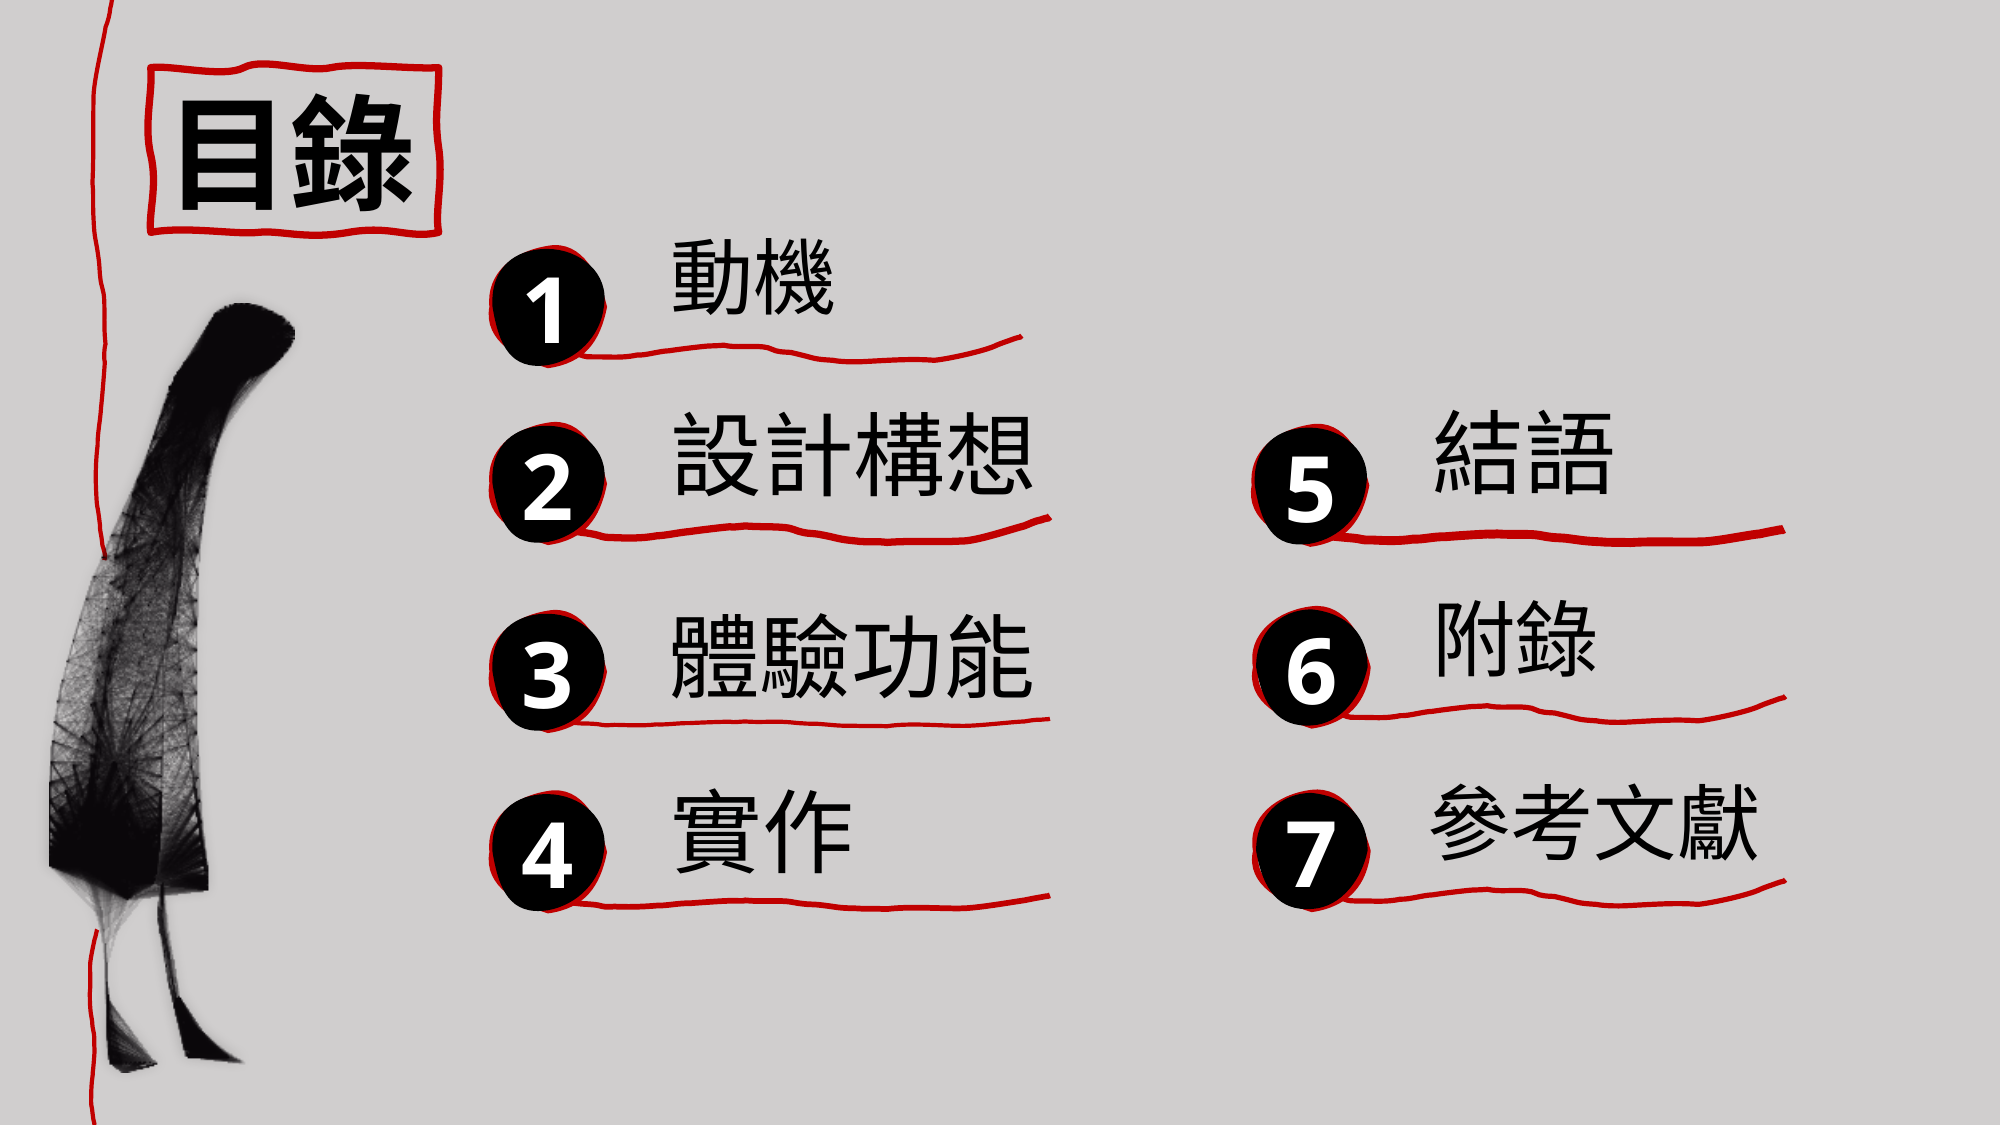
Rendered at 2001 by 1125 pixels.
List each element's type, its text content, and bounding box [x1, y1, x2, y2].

text_box 實作 [655, 767, 888, 893]
text_box 結語 [1417, 388, 1795, 514]
text_box 6 [1254, 608, 1369, 727]
text_box 設計構想 [655, 390, 1098, 515]
text_box 7 [1254, 791, 1369, 911]
text_box [1336, 527, 1785, 544]
text_box 參考文獻 [1412, 763, 1790, 879]
text_box [574, 894, 1051, 911]
text_box 2 [490, 424, 605, 543]
text_box 4 [490, 792, 605, 912]
text_box 附錄 [1417, 580, 1795, 695]
text_box 目錄 [147, 63, 441, 236]
text_box 1 [490, 247, 605, 367]
text_box [1342, 695, 1787, 724]
text_box [1343, 879, 1787, 907]
text_box [574, 718, 1051, 728]
text_box 體驗功能 [653, 592, 1096, 718]
text_box [90, 1073, 96, 1125]
text_box 5 [1253, 425, 1368, 545]
text_box [579, 515, 1051, 544]
text_box [579, 334, 1023, 363]
picture [48, 303, 295, 1073]
text_box 3 [490, 612, 605, 731]
text_box [91, 0, 114, 295]
text_box 動機 [655, 218, 1033, 333]
